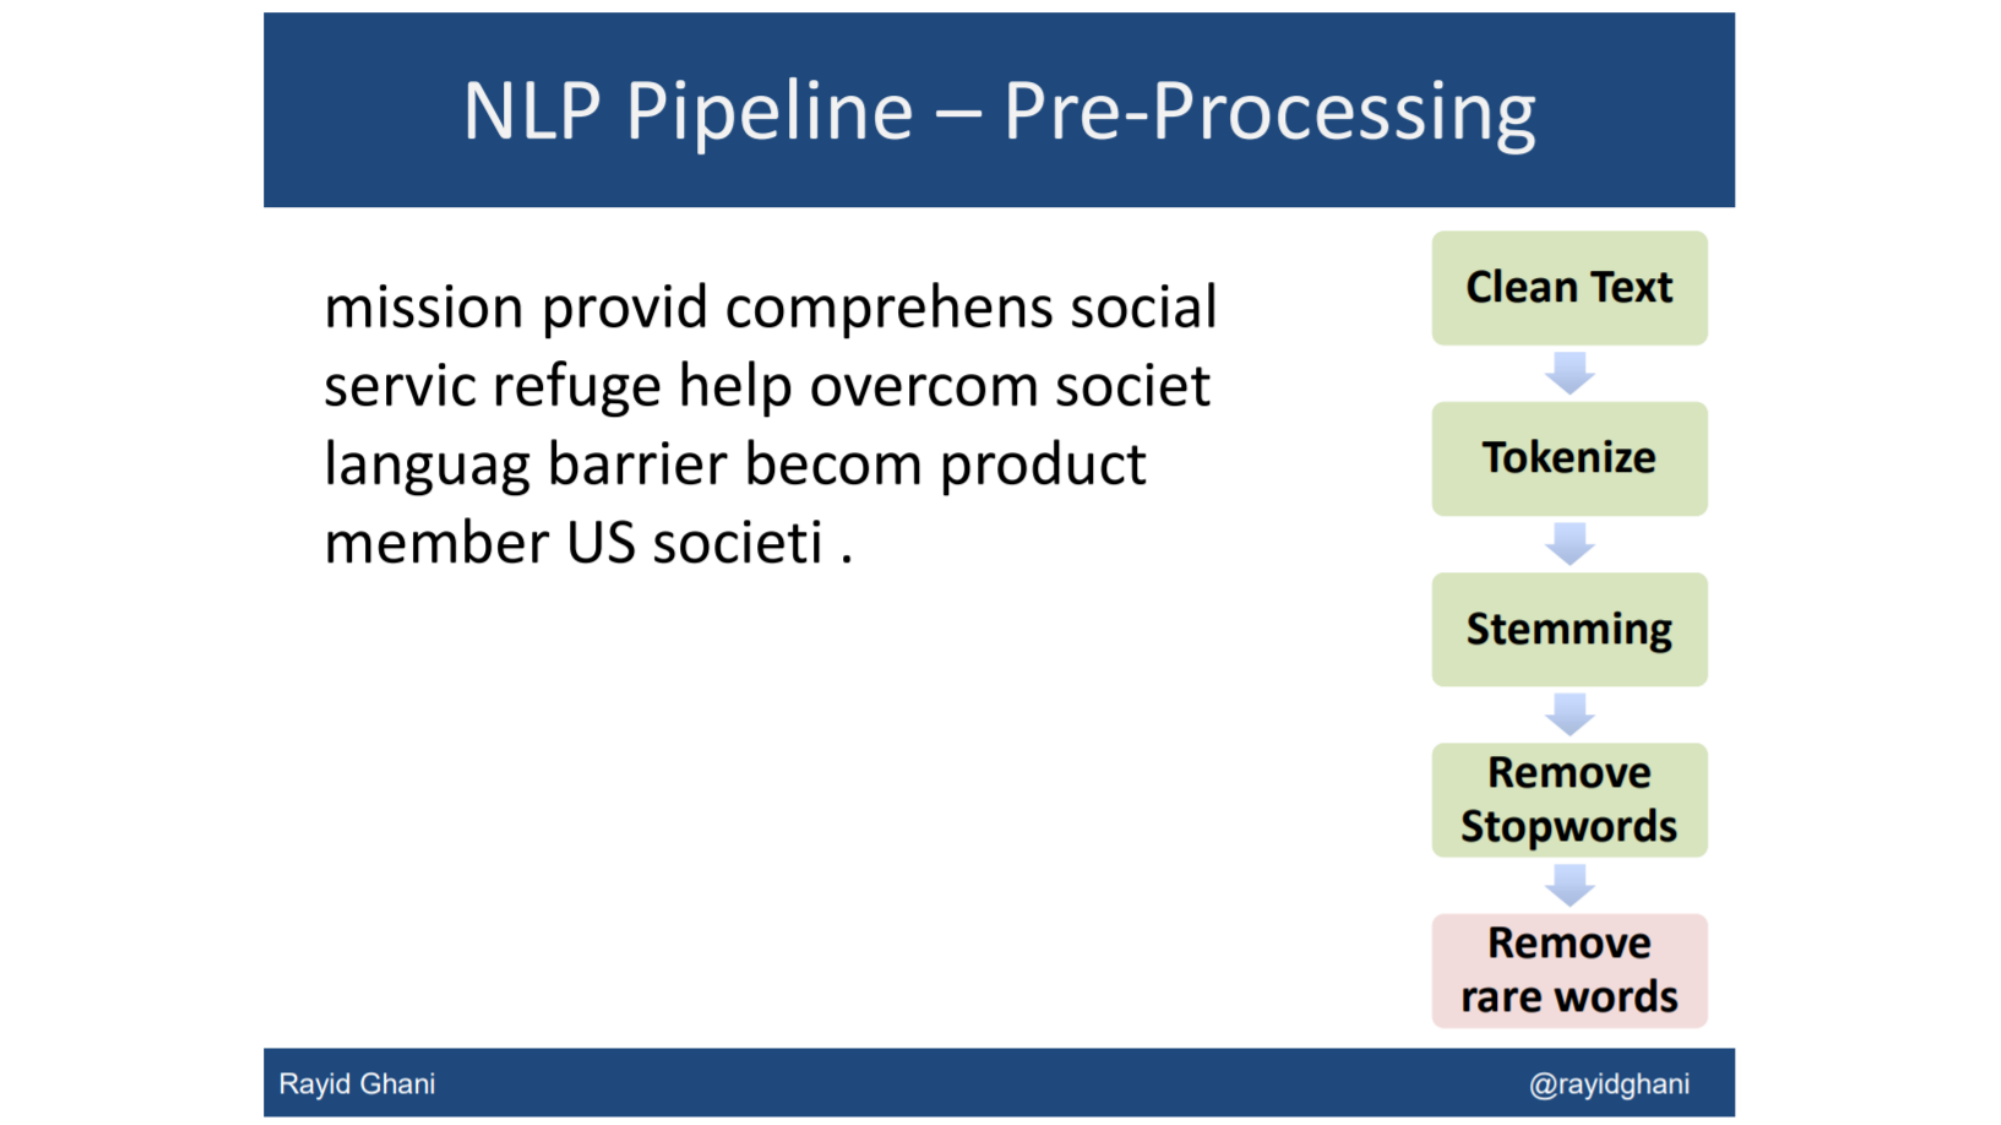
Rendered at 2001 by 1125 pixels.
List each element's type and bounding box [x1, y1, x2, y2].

picture [254, 0, 1746, 1125]
